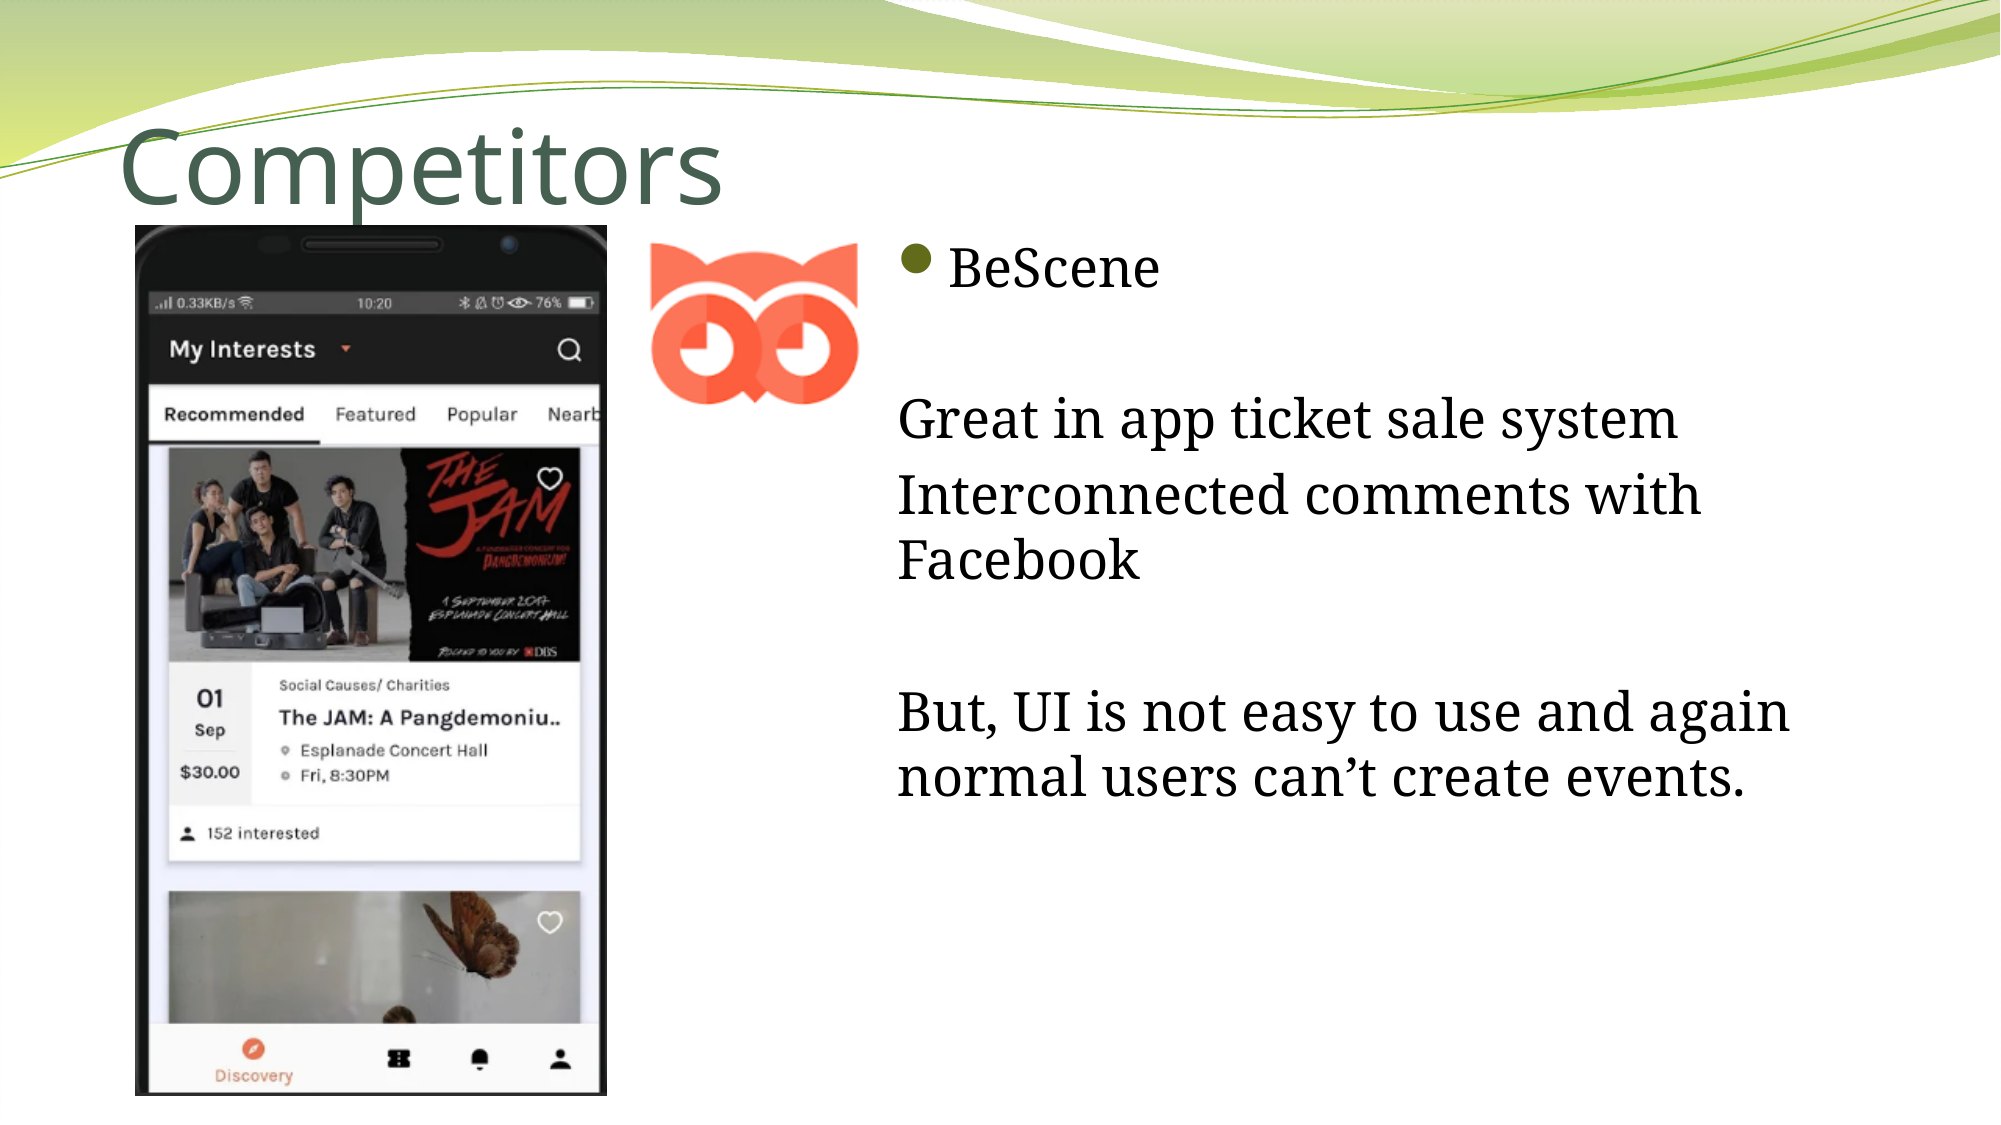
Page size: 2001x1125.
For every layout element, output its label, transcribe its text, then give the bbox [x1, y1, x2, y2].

picture [135, 225, 607, 1096]
list BeScene Great in app ticket sale system Interconnected comments with Facebook But, UI is not easy to use and again normal users can’t create events. [882, 225, 1945, 946]
title Competitors [117, 38, 1918, 226]
picture [633, 225, 883, 423]
